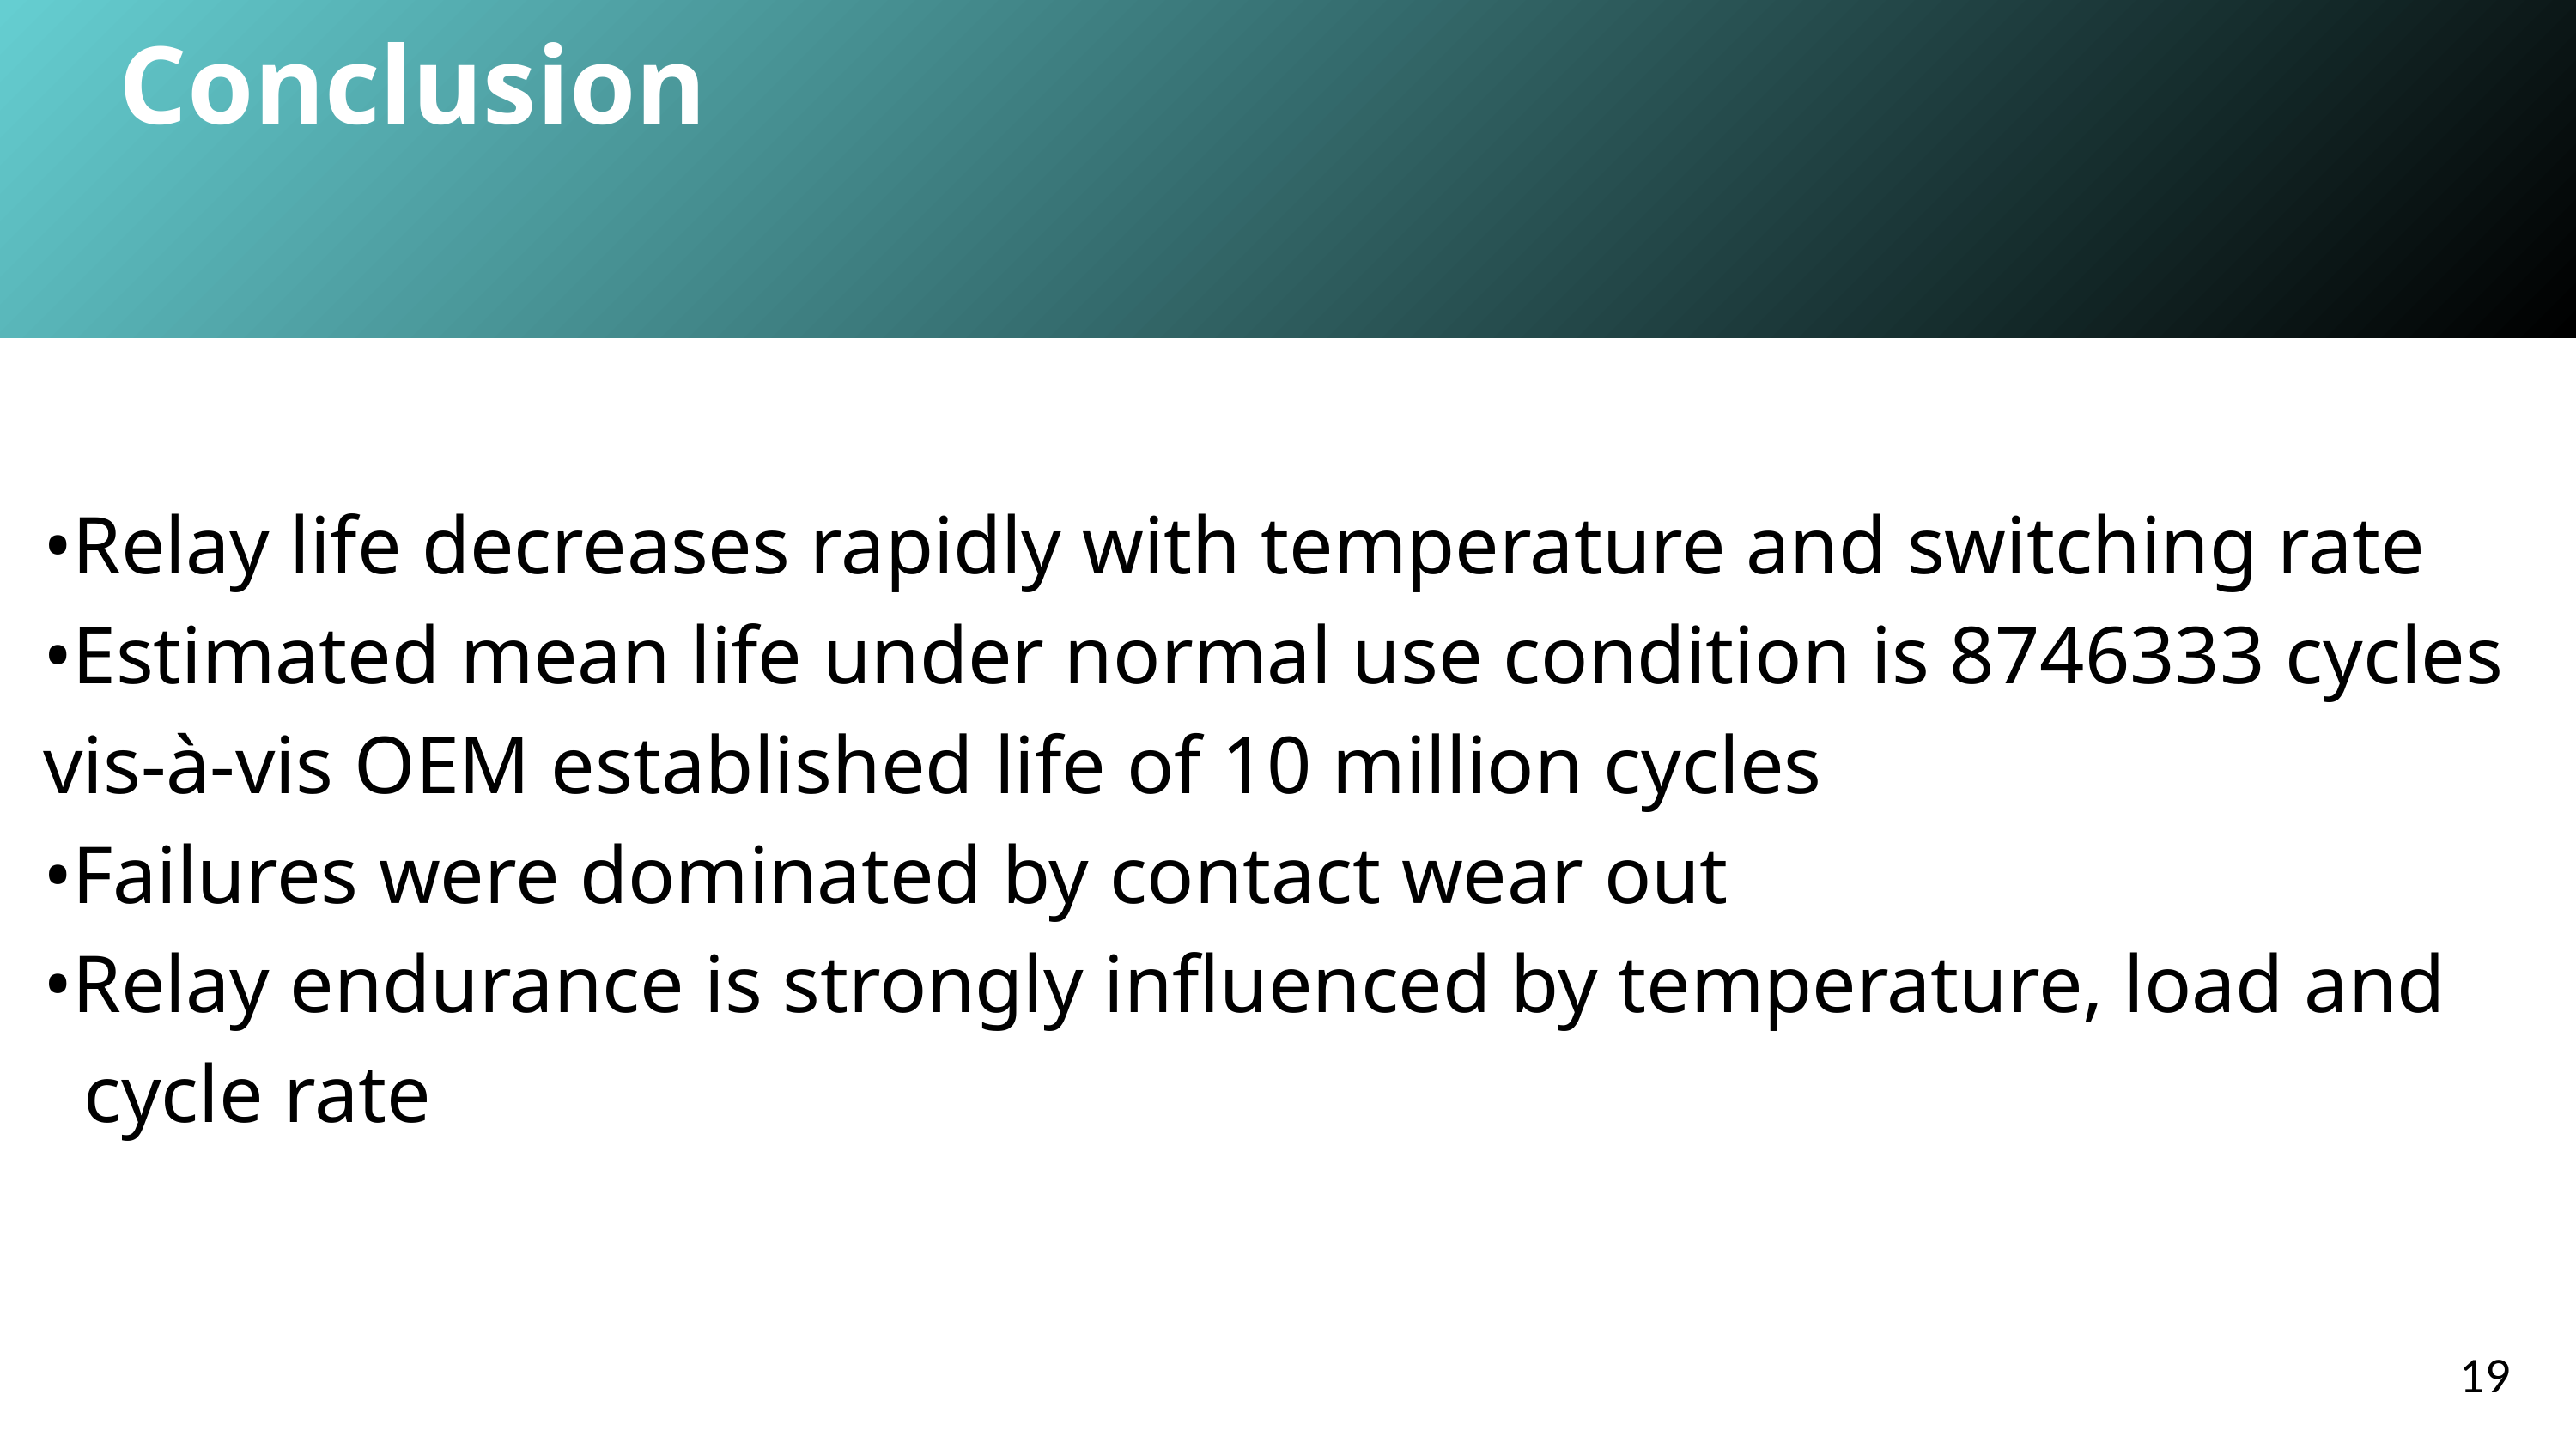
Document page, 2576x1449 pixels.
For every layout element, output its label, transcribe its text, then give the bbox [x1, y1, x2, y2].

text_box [0, 0, 2576, 338]
text_box •Relay life decreases rapidly with temperature and switching rate •Estimated mean life under normal use condition is 8746333 cycles vis-à-vis OEM established life of 10 million cycles •Failures were dominated by contact wear out •Relay endurance is strongly influenced by temperature, load and cycle rate [43, 370, 2533, 1249]
text_box 19 [2447, 1336, 2533, 1409]
